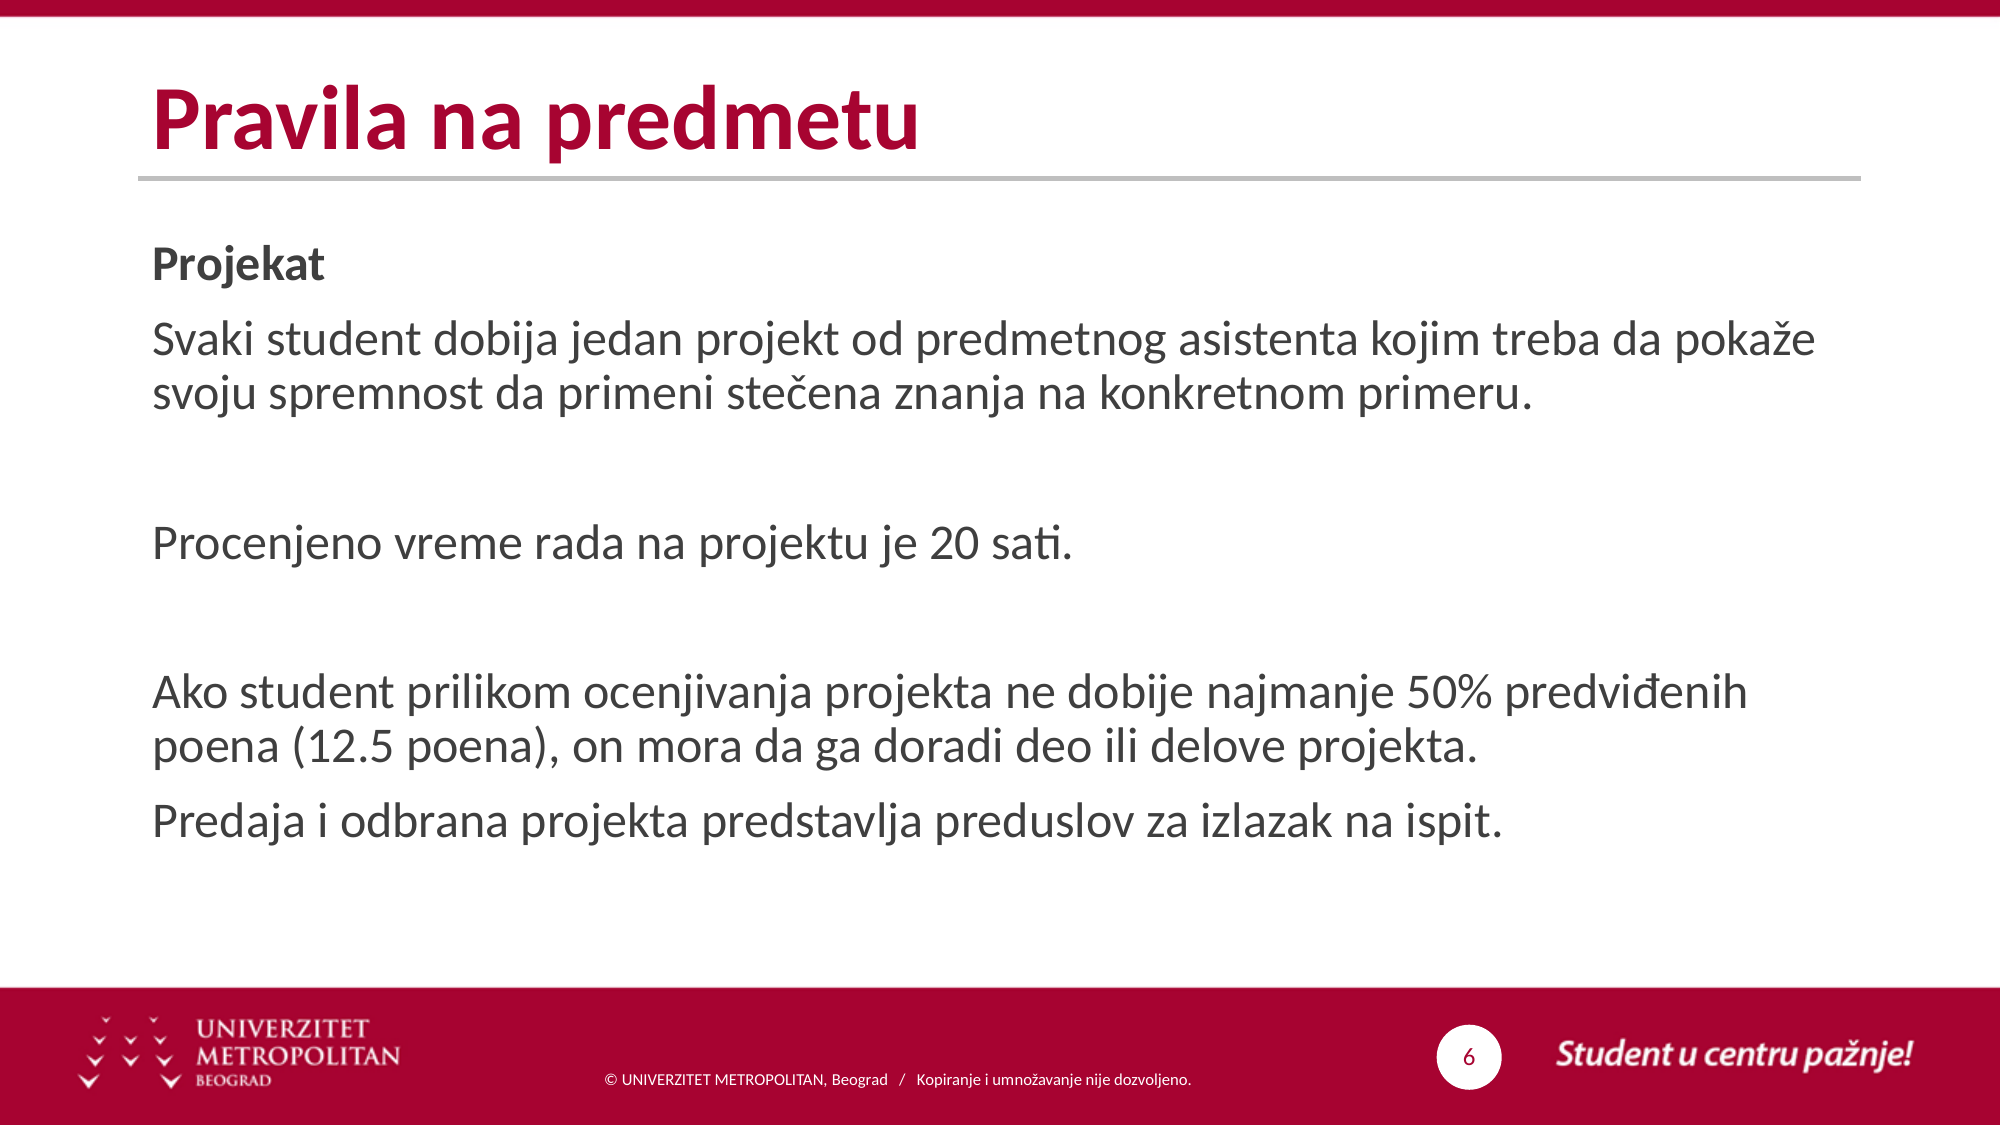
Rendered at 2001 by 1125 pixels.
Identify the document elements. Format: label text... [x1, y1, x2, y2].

title Pravila na predmetu [137, 63, 1863, 202]
picture [0, 0, 2000, 1125]
list Projekat Svaki student dobija jedan projekt od predmetnog asistenta kojim treba da pokaže svoju spremnost da primeni stečena znanja na konkretnom primeru. Procenjeno vreme rada na projektu je 20 sati. Ako student prilikom ocenjivanja projekta ne dobije najmanje 50% predviđenih poena (12.5 poena), on mora da ga doradi deo ili delove projekta. Predaja i odbrana projekta predstavlja preduslov za izlazak na ispit. [137, 230, 1863, 944]
